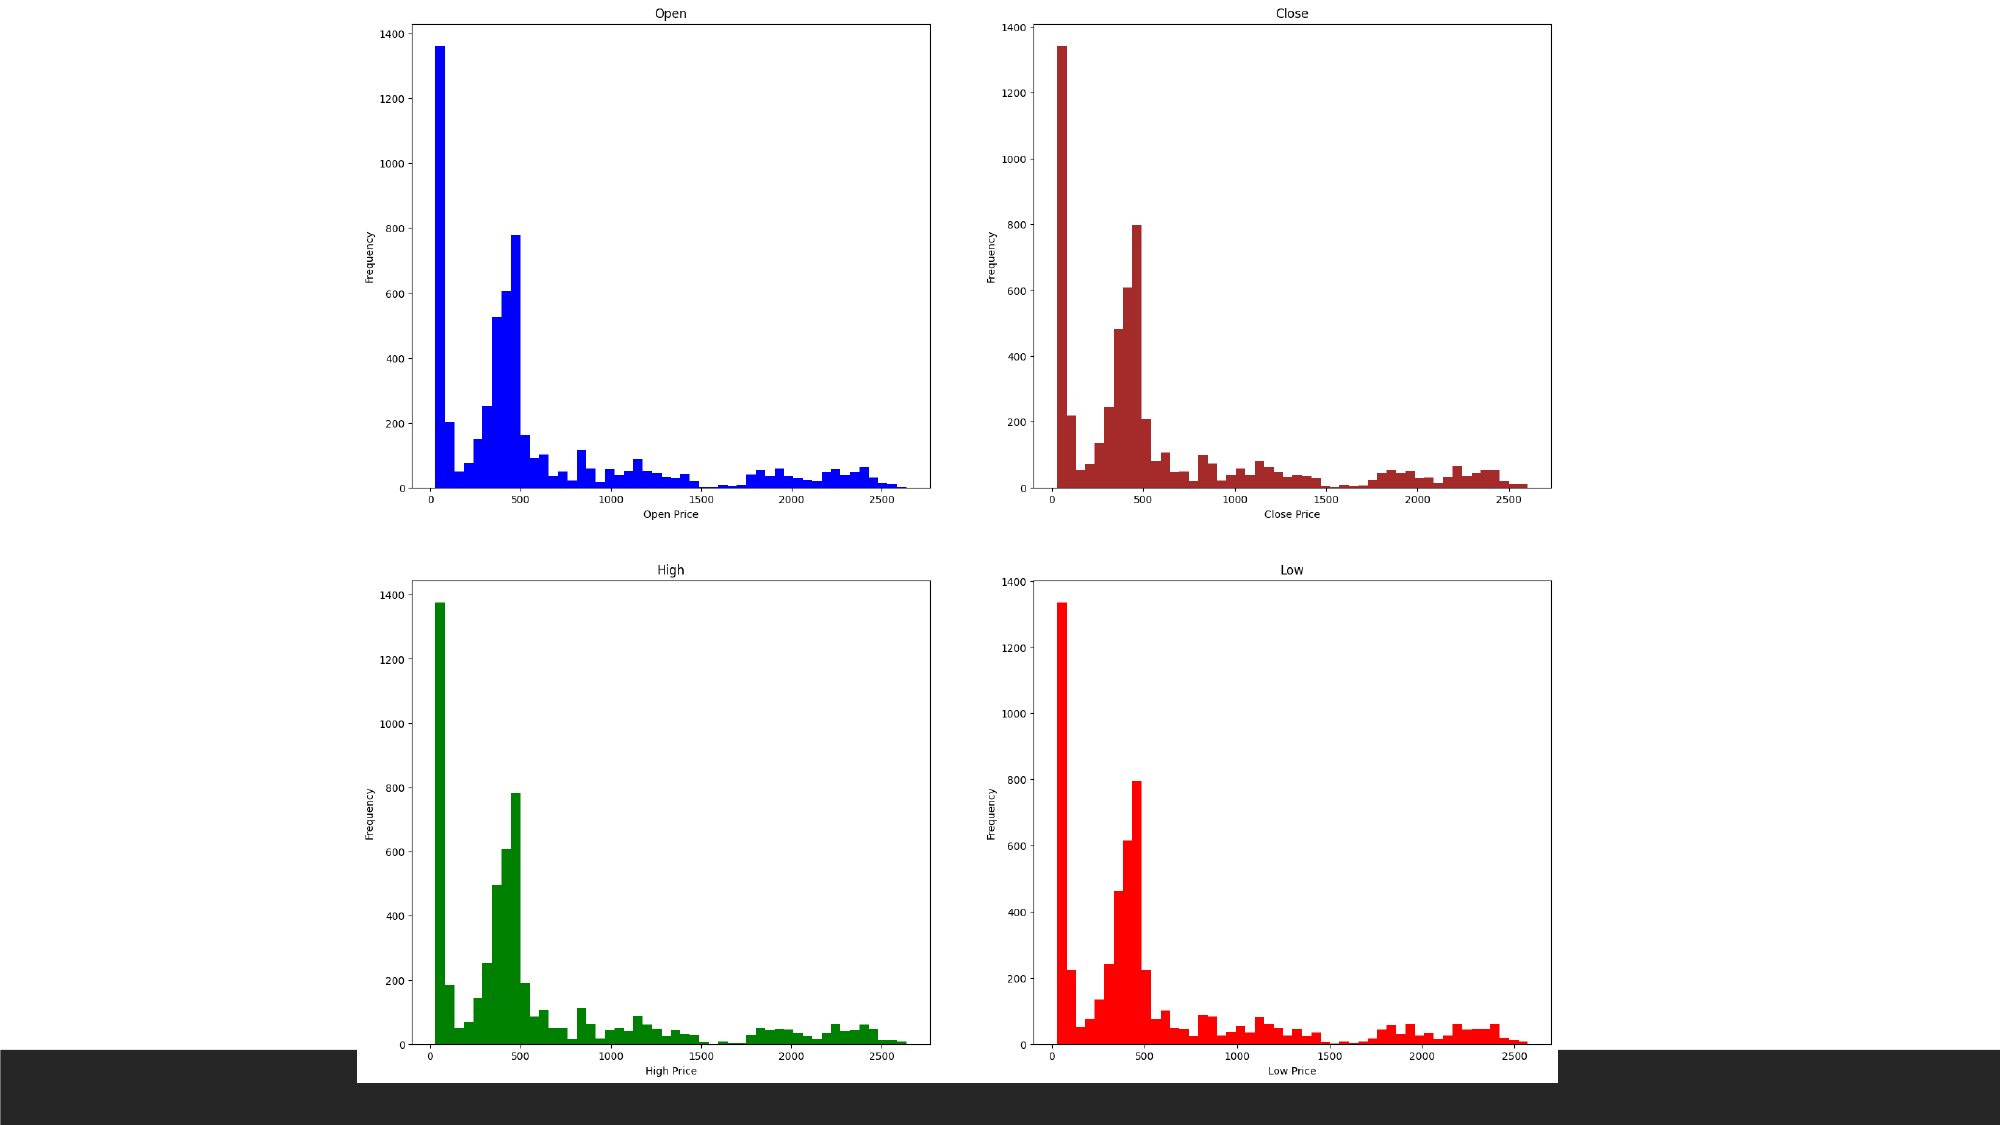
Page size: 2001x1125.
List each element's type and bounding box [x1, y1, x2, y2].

picture [356, 0, 1558, 1083]
